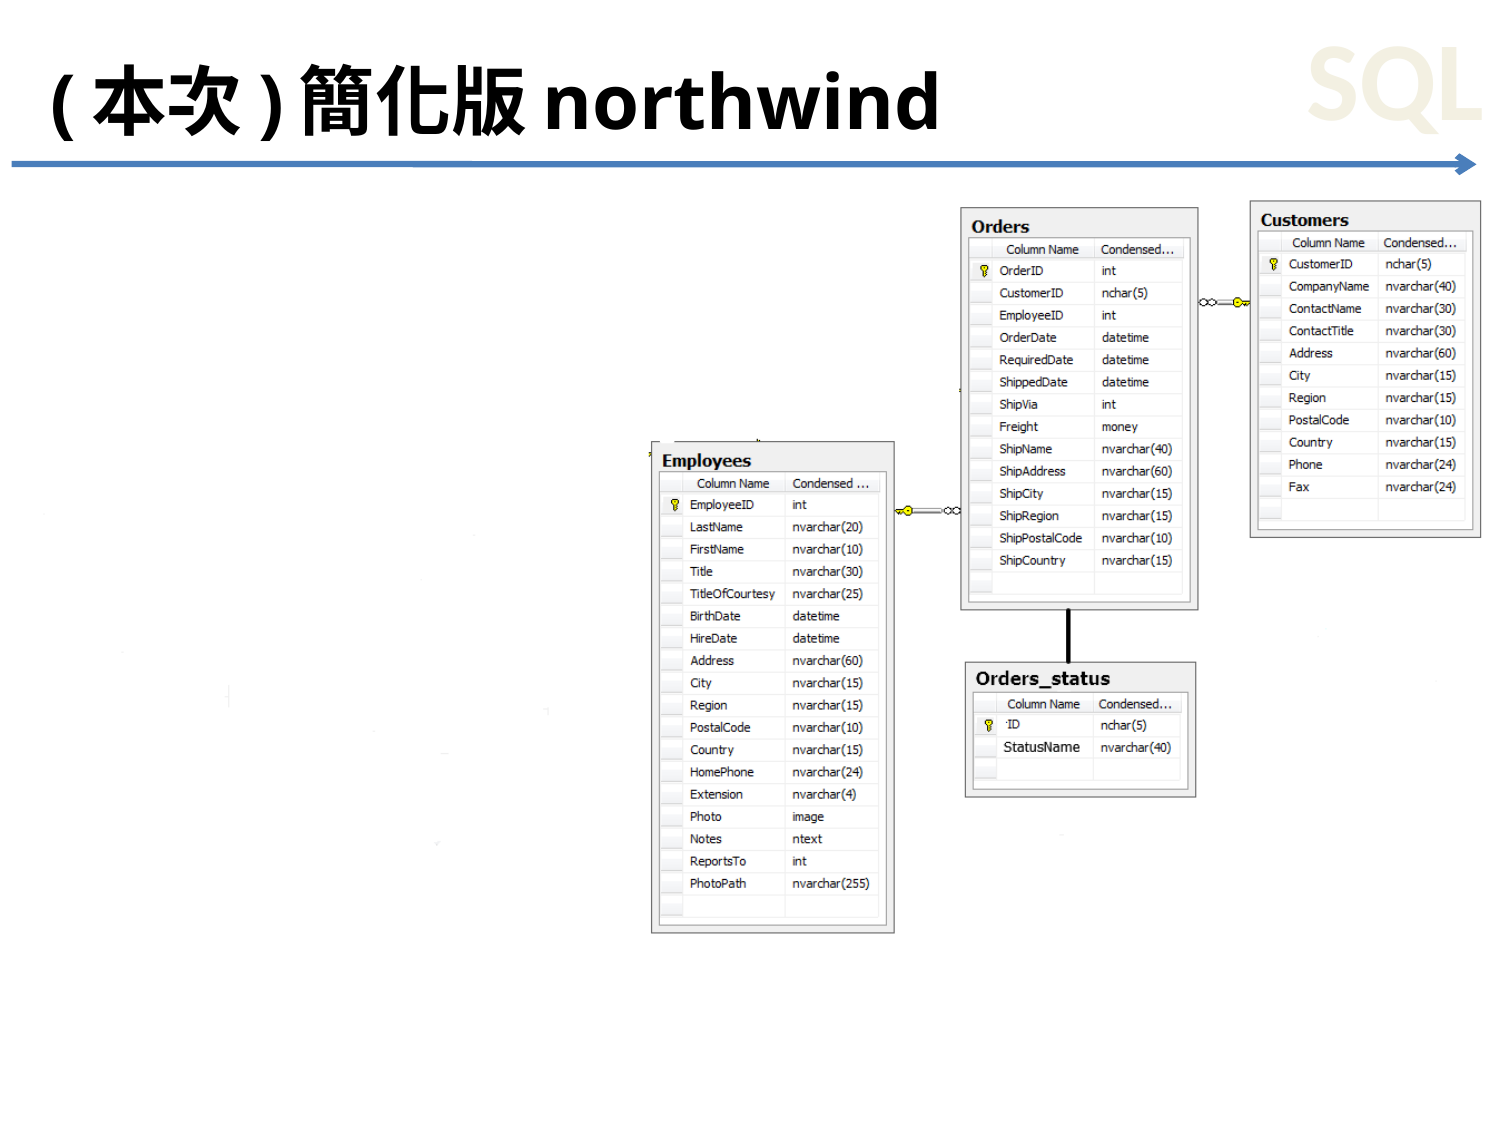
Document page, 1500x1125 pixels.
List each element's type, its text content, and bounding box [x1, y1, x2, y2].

title (本次)簡化版northwind [35, 45, 1442, 153]
picture [8, 196, 1489, 938]
